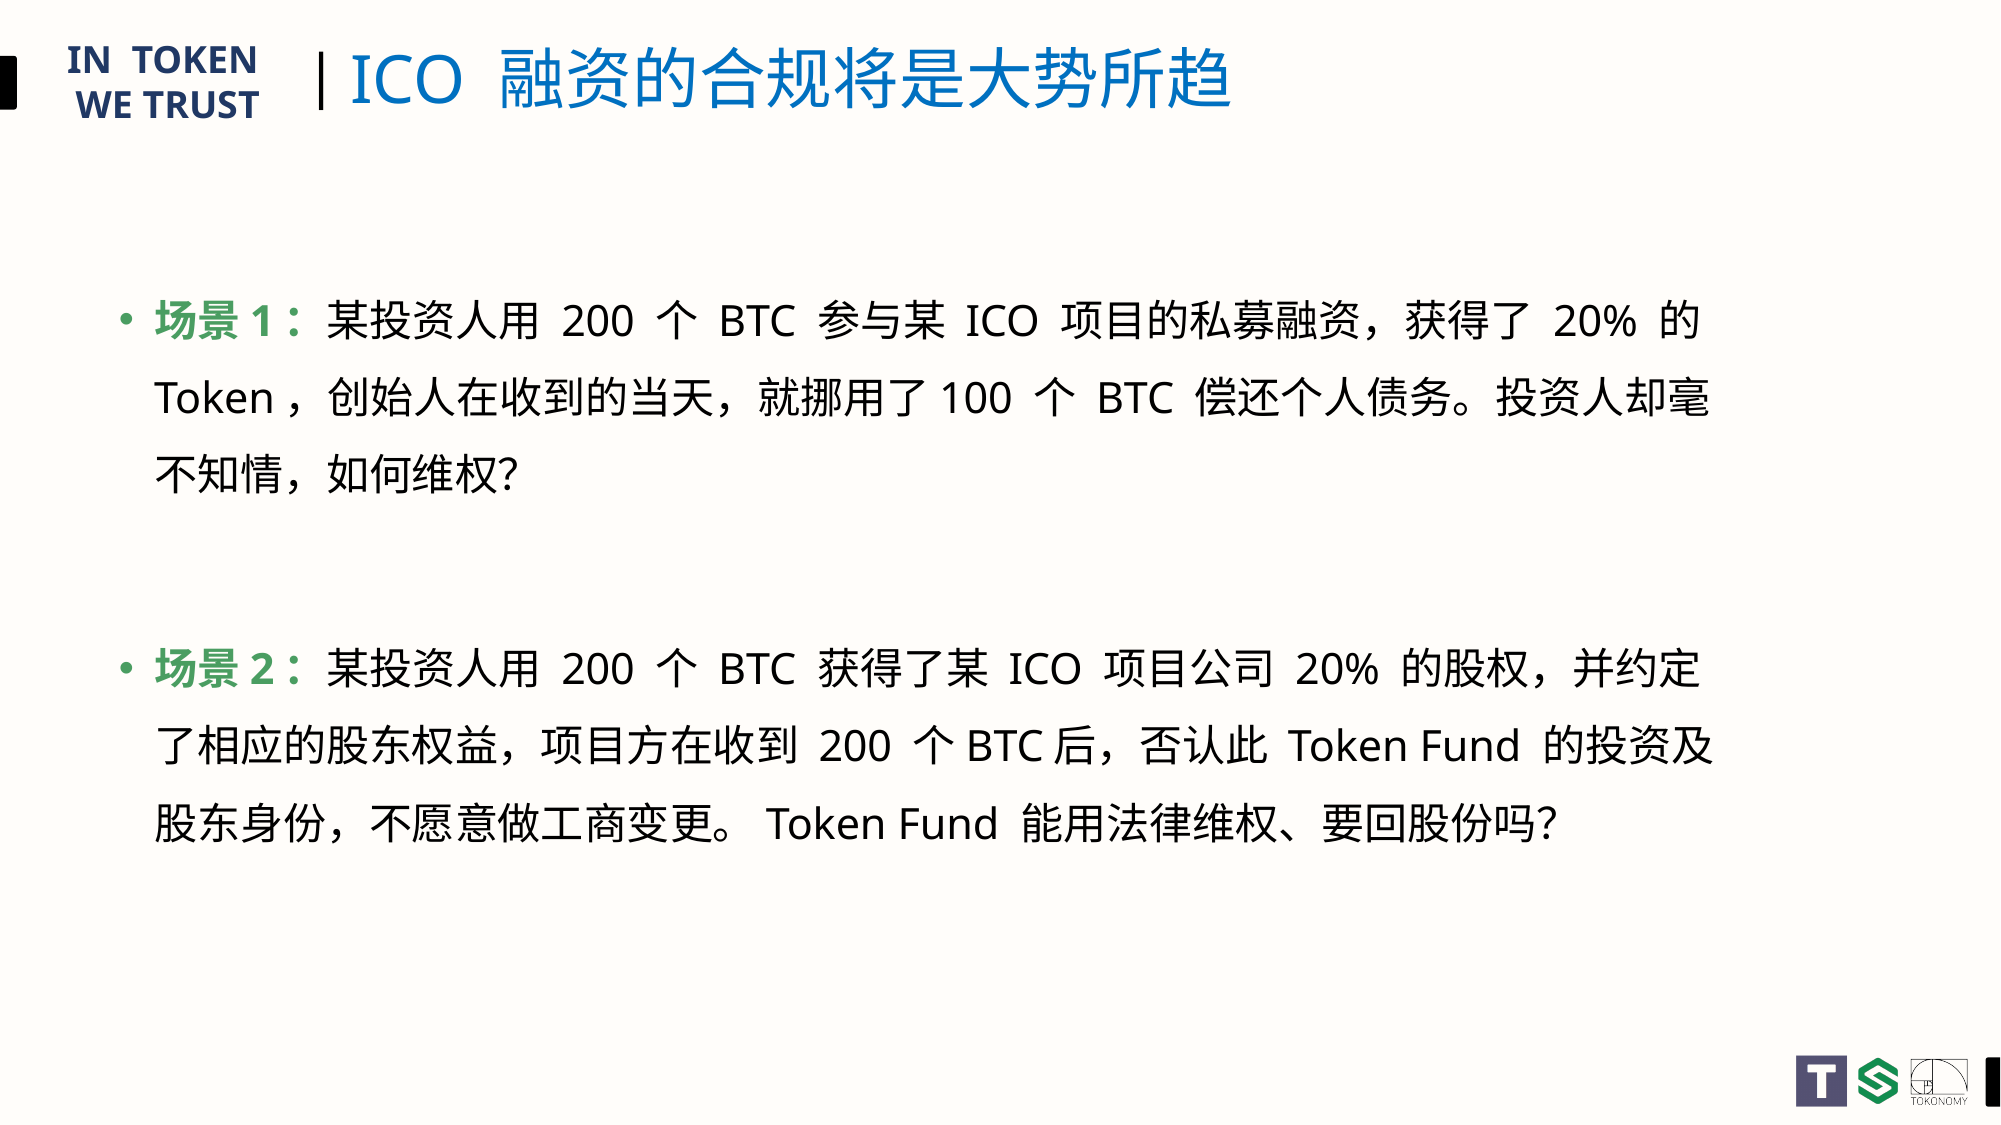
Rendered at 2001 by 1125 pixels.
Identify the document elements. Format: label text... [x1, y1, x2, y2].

picture [1788, 1048, 1852, 1110]
list 场景1：某投资人用 200 个 BTC 参与某 ICO 项目的私募融资，获得了 20% 的Token，创始人在收到的当天，就挪用了100 个 BTC 偿还个人债务。投资人却毫不知情，如何维权？ 场景2：某投资人用 200 个 BTC 获得了某 ICO 项目公司 20% 的股权，并约定了相应的股东权益，项目方在收到 200 个BTC后，否认此 Token Fund 的投资及股东身份，不愿意做工商变更。Token Fund 能用法律维权、要回股份吗？ [103, 260, 1748, 865]
picture [1858, 1057, 1969, 1109]
title ICO 融资的合规将是大势所趋 [334, 38, 1748, 125]
